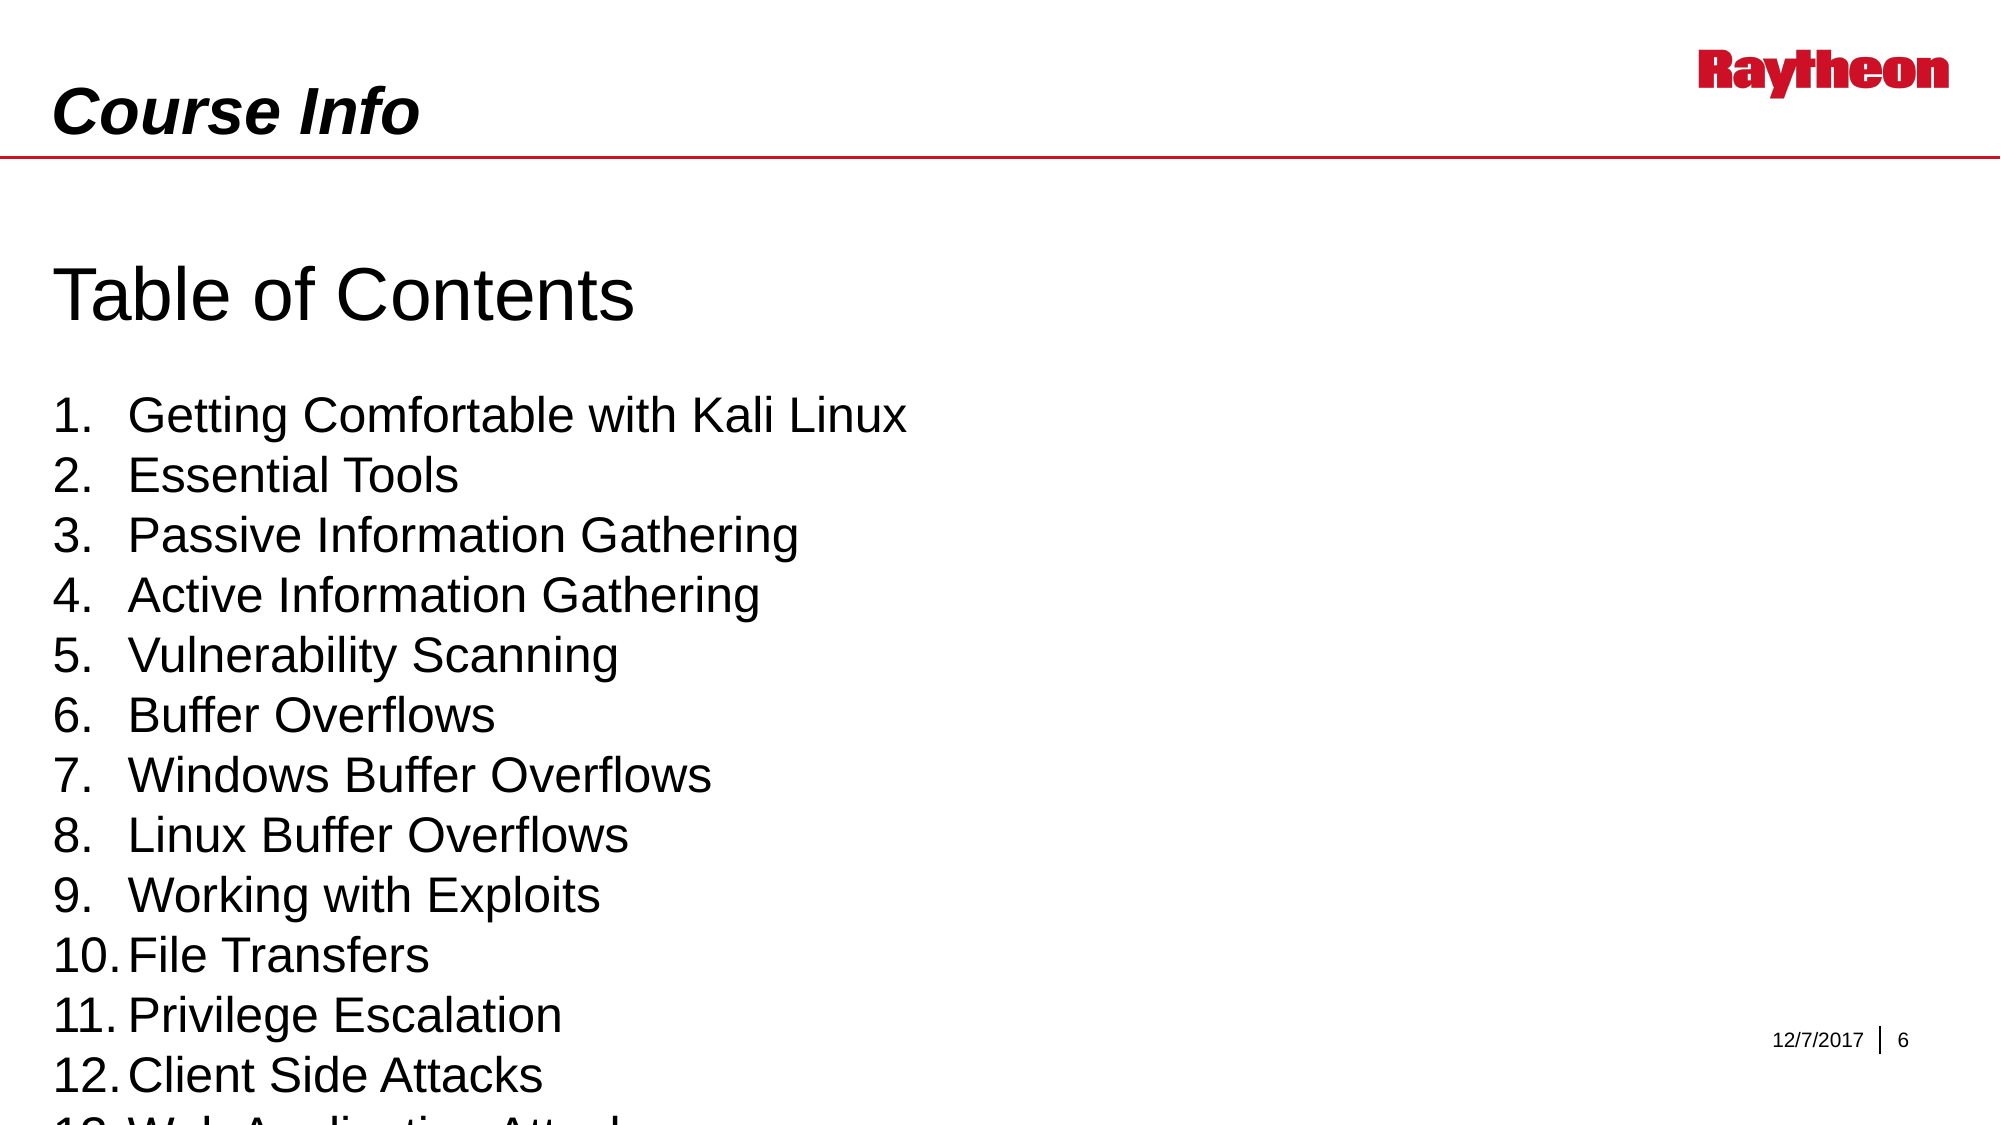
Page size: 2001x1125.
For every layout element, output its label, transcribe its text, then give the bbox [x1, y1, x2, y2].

title Course Info [51, 35, 1582, 148]
text_box Getting Comfortable with Kali Linux Essential Tools Passive Information Gathering Active Information Gathering Vulnerability Scanning Buffer Overflows Windows Buffer Overflows Linux Buffer Overflows Working with Exploits File Transfers Privilege Escalation Client Side Attacks Web Application Attacks Password Attacks Metasploit Framework Bypassing Antivirus Software [37, 374, 1913, 936]
slide_number ‹#› [1897, 1025, 1948, 1055]
text_box Table of Contents [37, 237, 663, 405]
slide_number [1710, 1025, 1865, 1055]
picture [1688, 42, 1965, 104]
